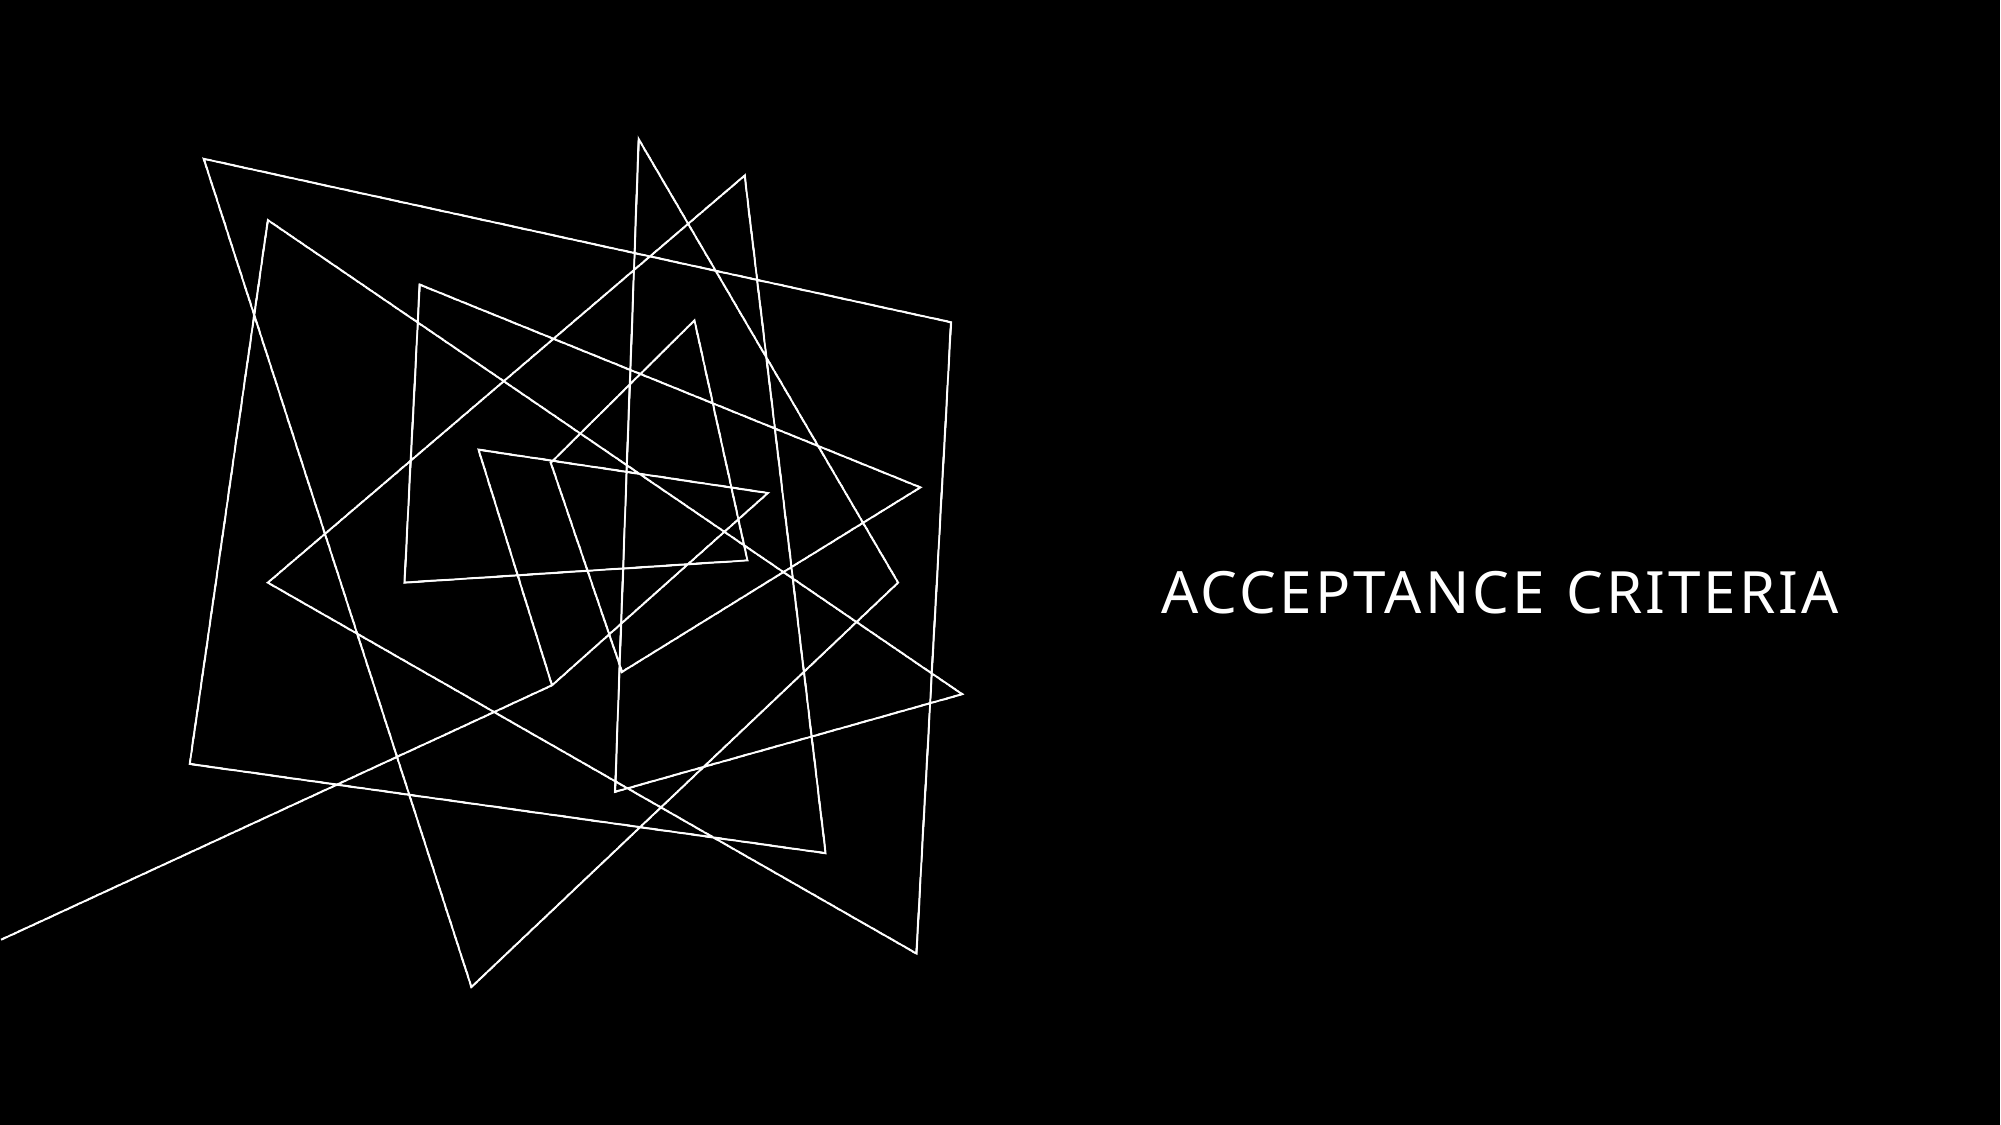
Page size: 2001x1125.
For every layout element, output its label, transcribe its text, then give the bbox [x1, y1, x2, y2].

title ACCEPTANCE CRITERIA [1146, 352, 1890, 634]
picture [0, 135, 965, 989]
